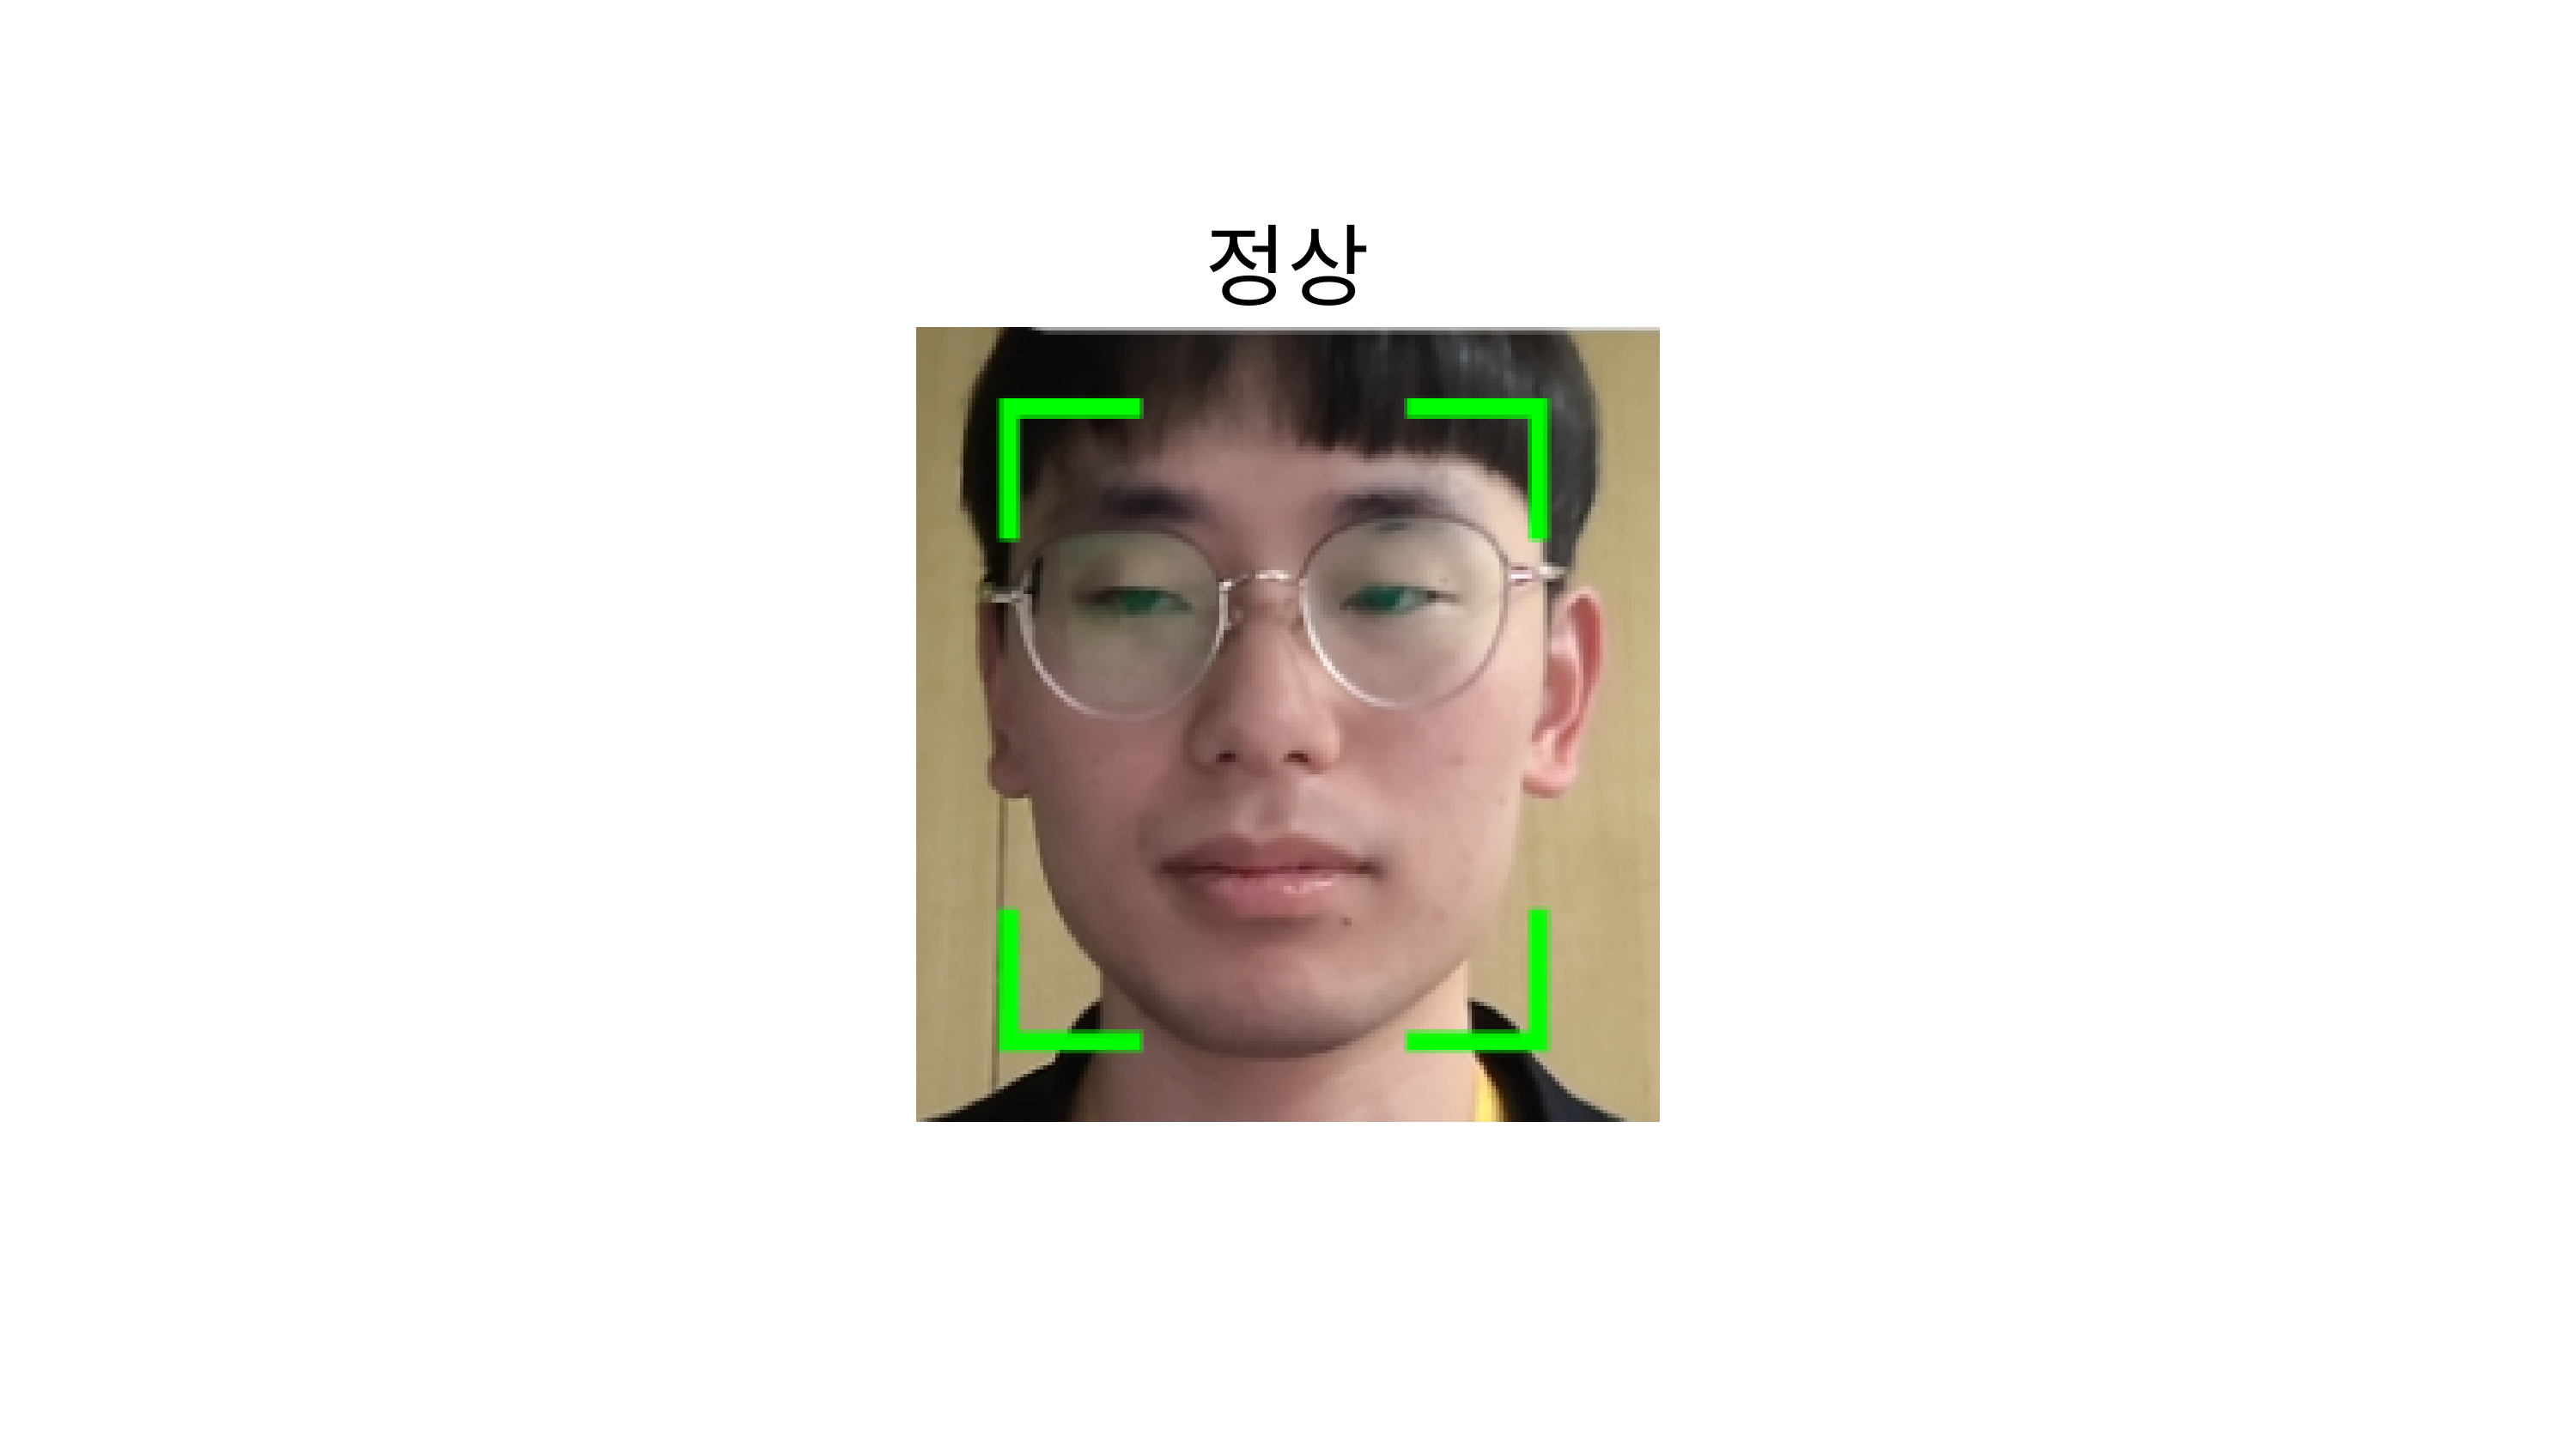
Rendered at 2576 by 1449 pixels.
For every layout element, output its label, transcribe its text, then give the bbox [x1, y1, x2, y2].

picture [916, 326, 1660, 1122]
text_box 정상 [913, 204, 1663, 329]
